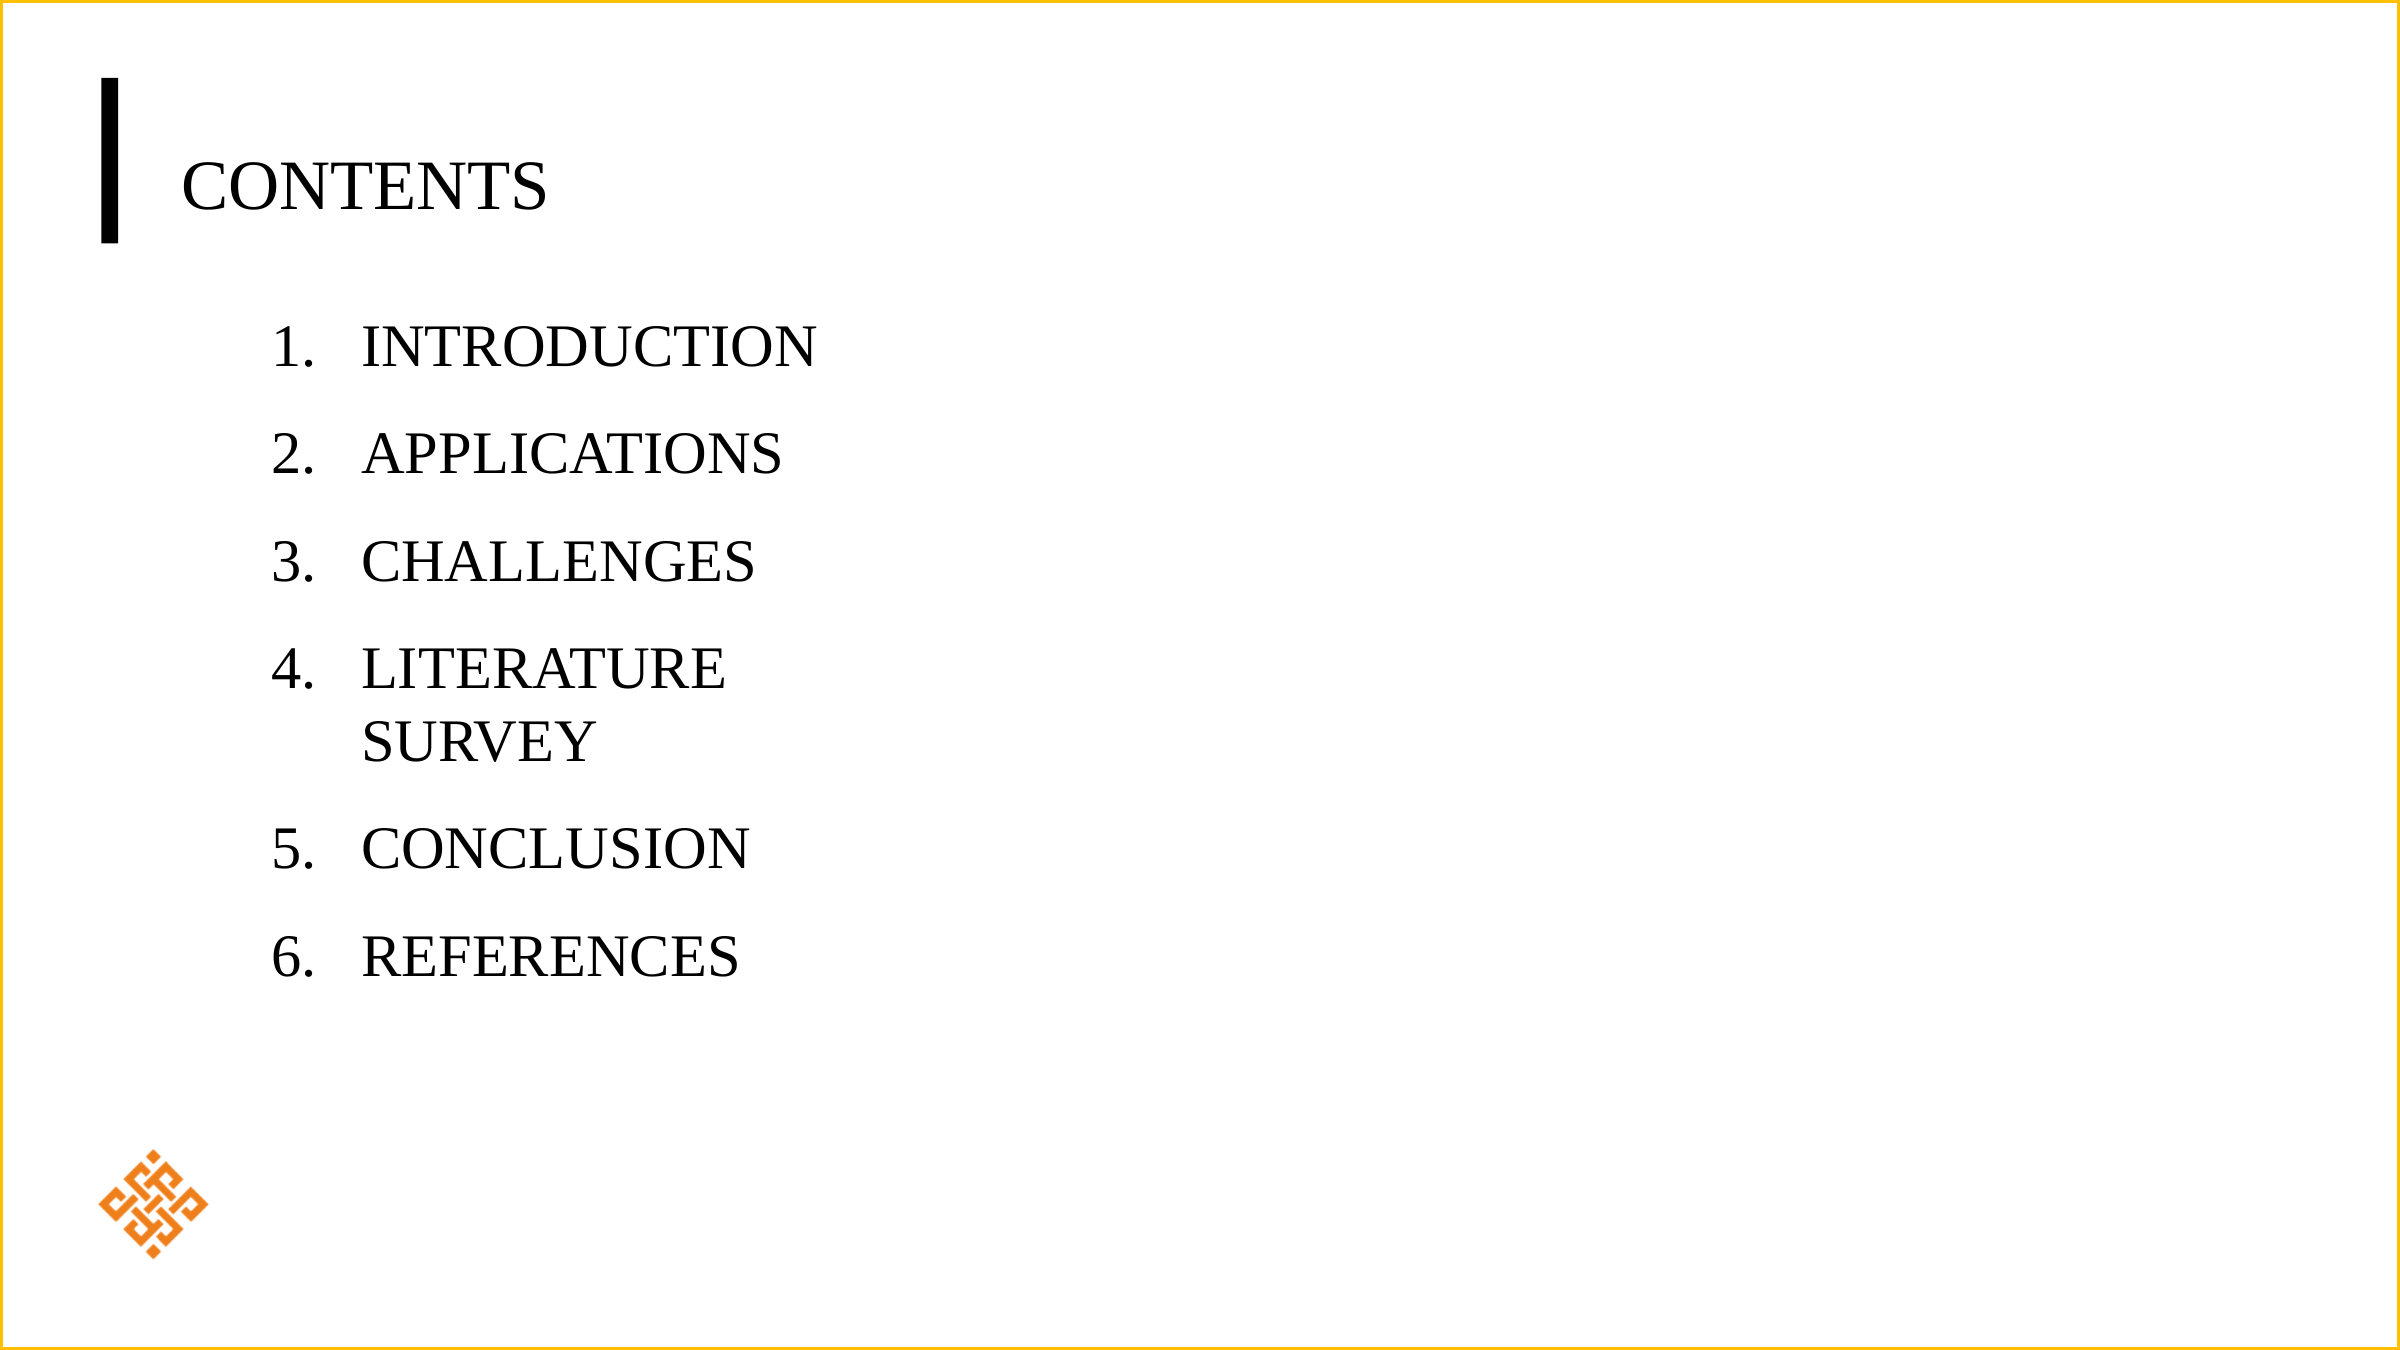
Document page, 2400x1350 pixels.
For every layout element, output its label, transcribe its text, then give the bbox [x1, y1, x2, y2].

picture [75, 1058, 235, 1350]
list INTRODUCTION APPLICATIONS CHALLENGES LITERATURE SURVEY CONCLUSION REFERENCES [253, 296, 974, 1148]
title contents [163, 98, 727, 264]
